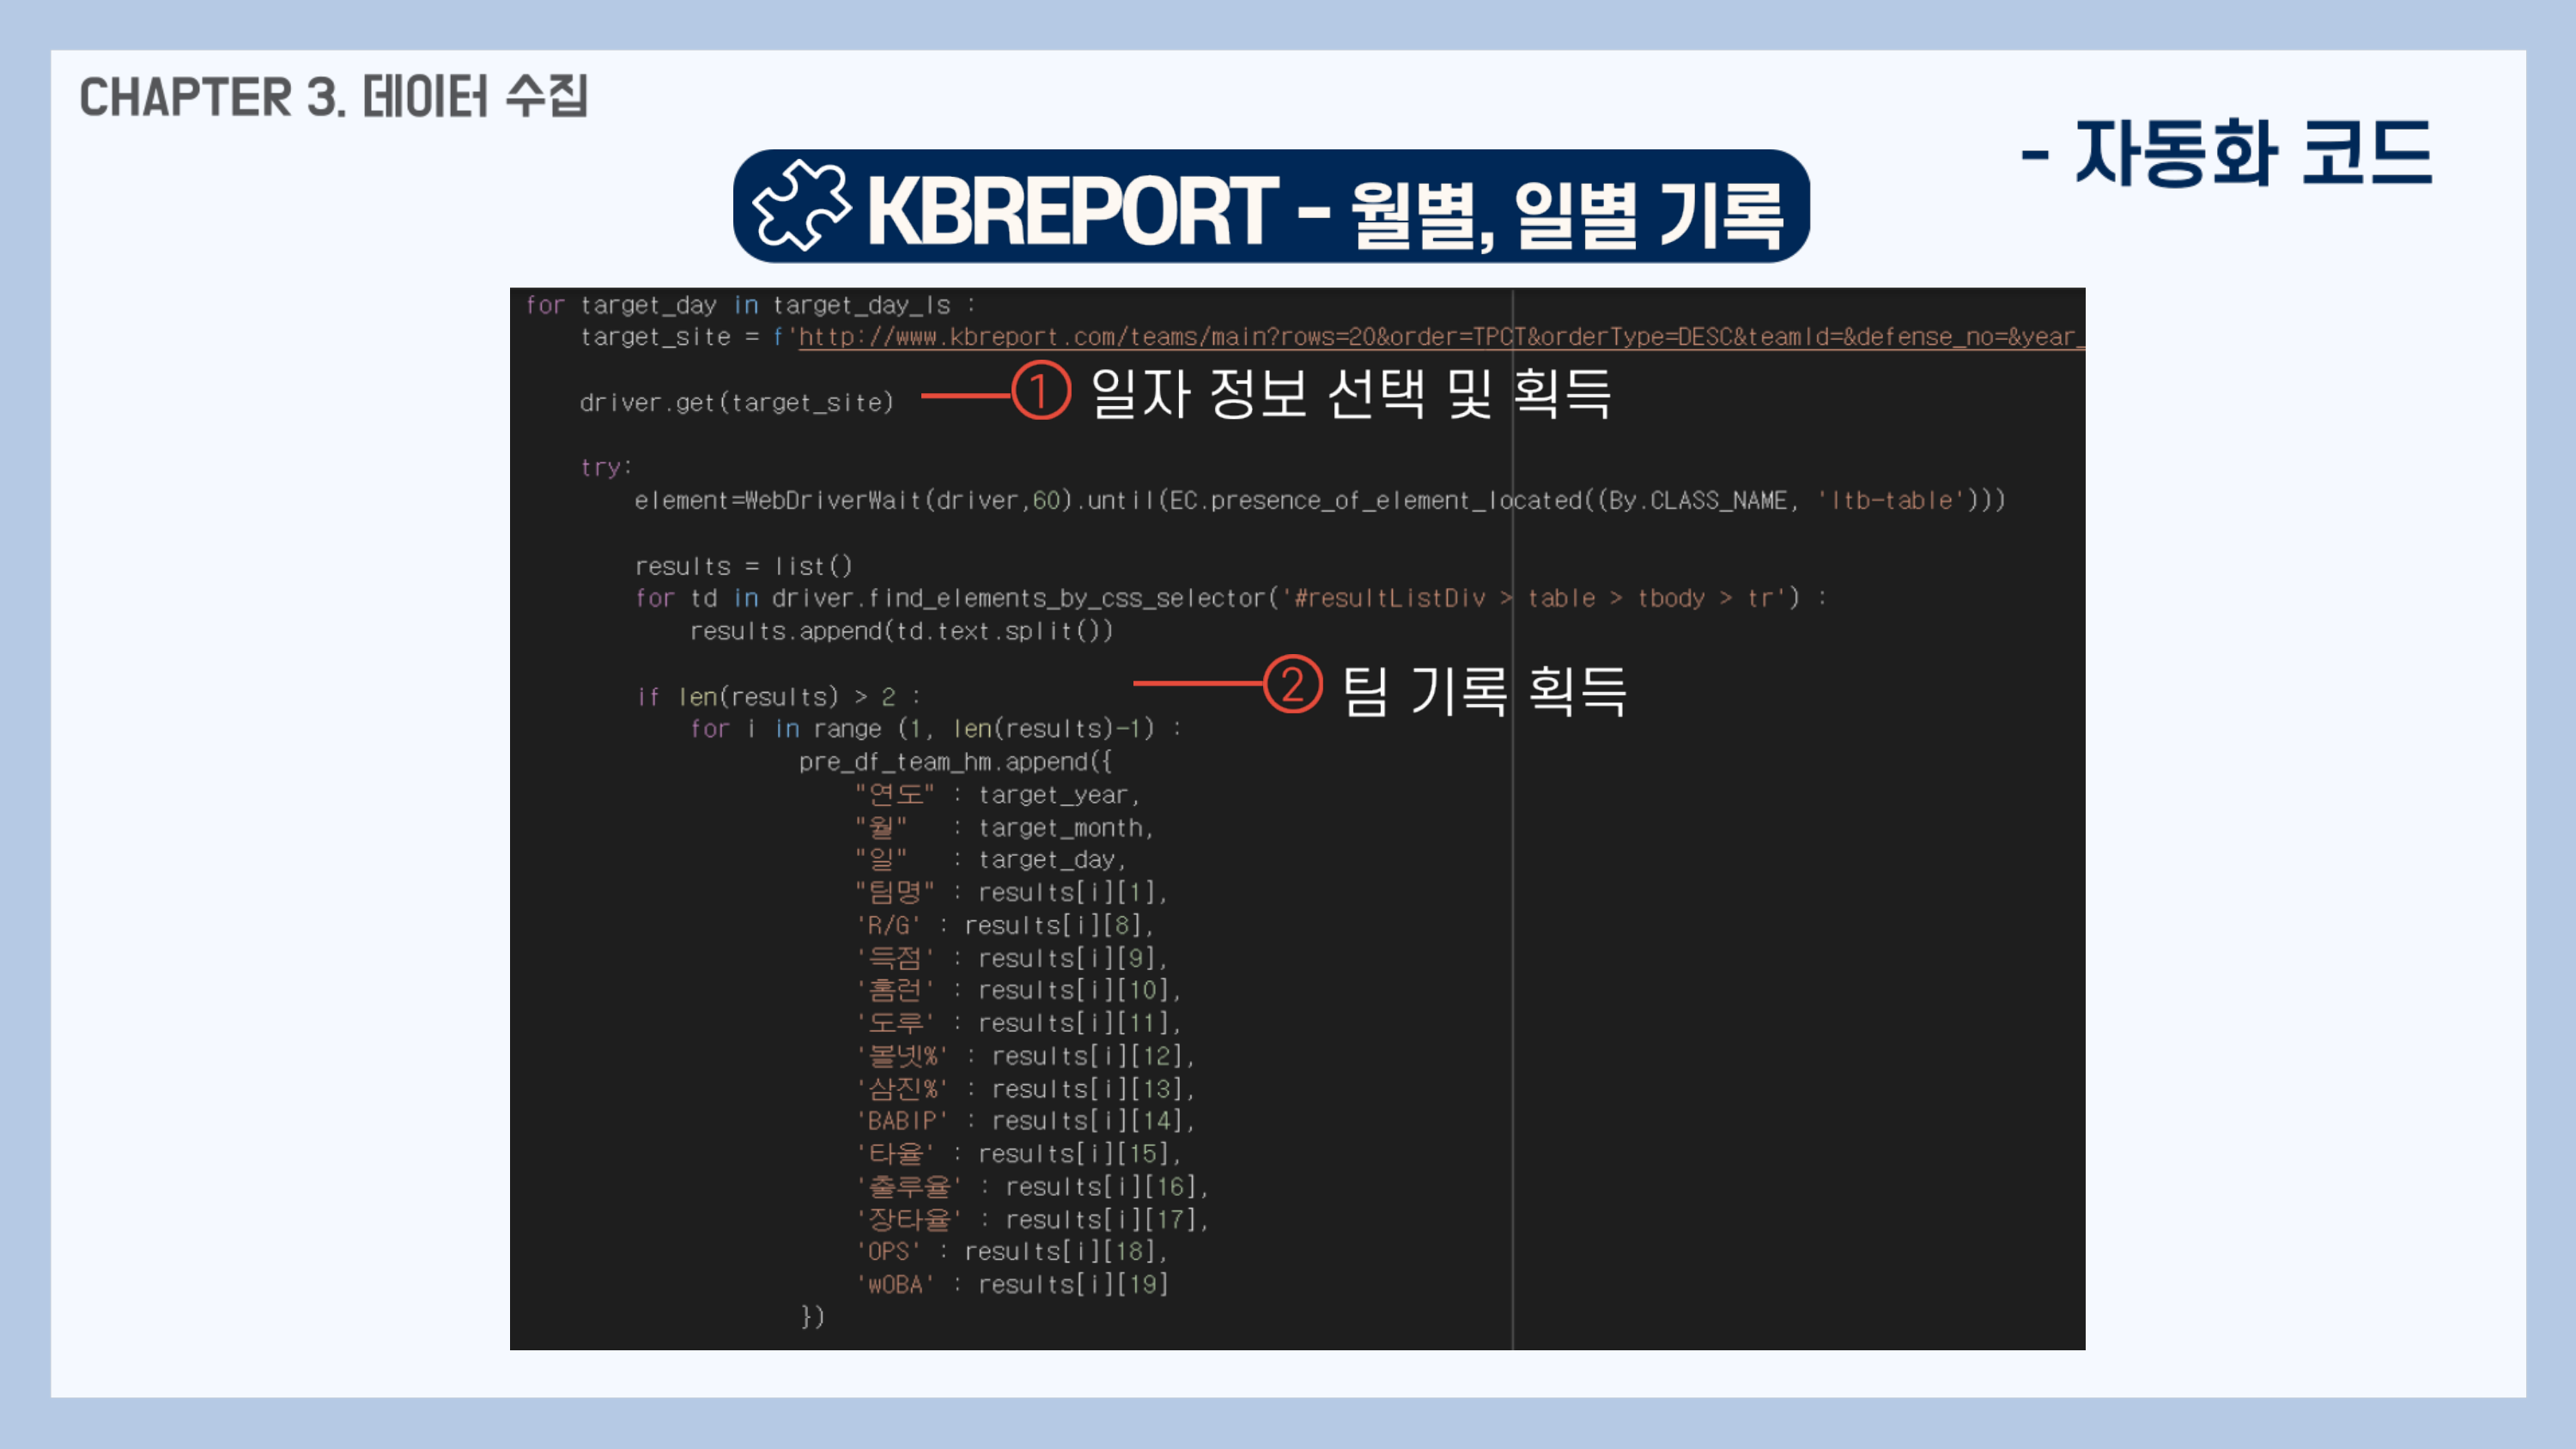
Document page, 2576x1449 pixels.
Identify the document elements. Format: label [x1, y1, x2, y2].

text_box [752, 159, 853, 254]
text_box [732, 149, 785, 264]
picture [1098, 647, 1324, 733]
text_box [1133, 673, 1264, 695]
picture [845, 348, 1655, 455]
text_box [509, 288, 2086, 1350]
text_box [0, 0, 2576, 1449]
text_box [1263, 653, 1325, 716]
picture [1331, 646, 1670, 753]
picture [789, 91, 2469, 288]
picture [0, 66, 611, 147]
text_box [1011, 360, 1073, 421]
